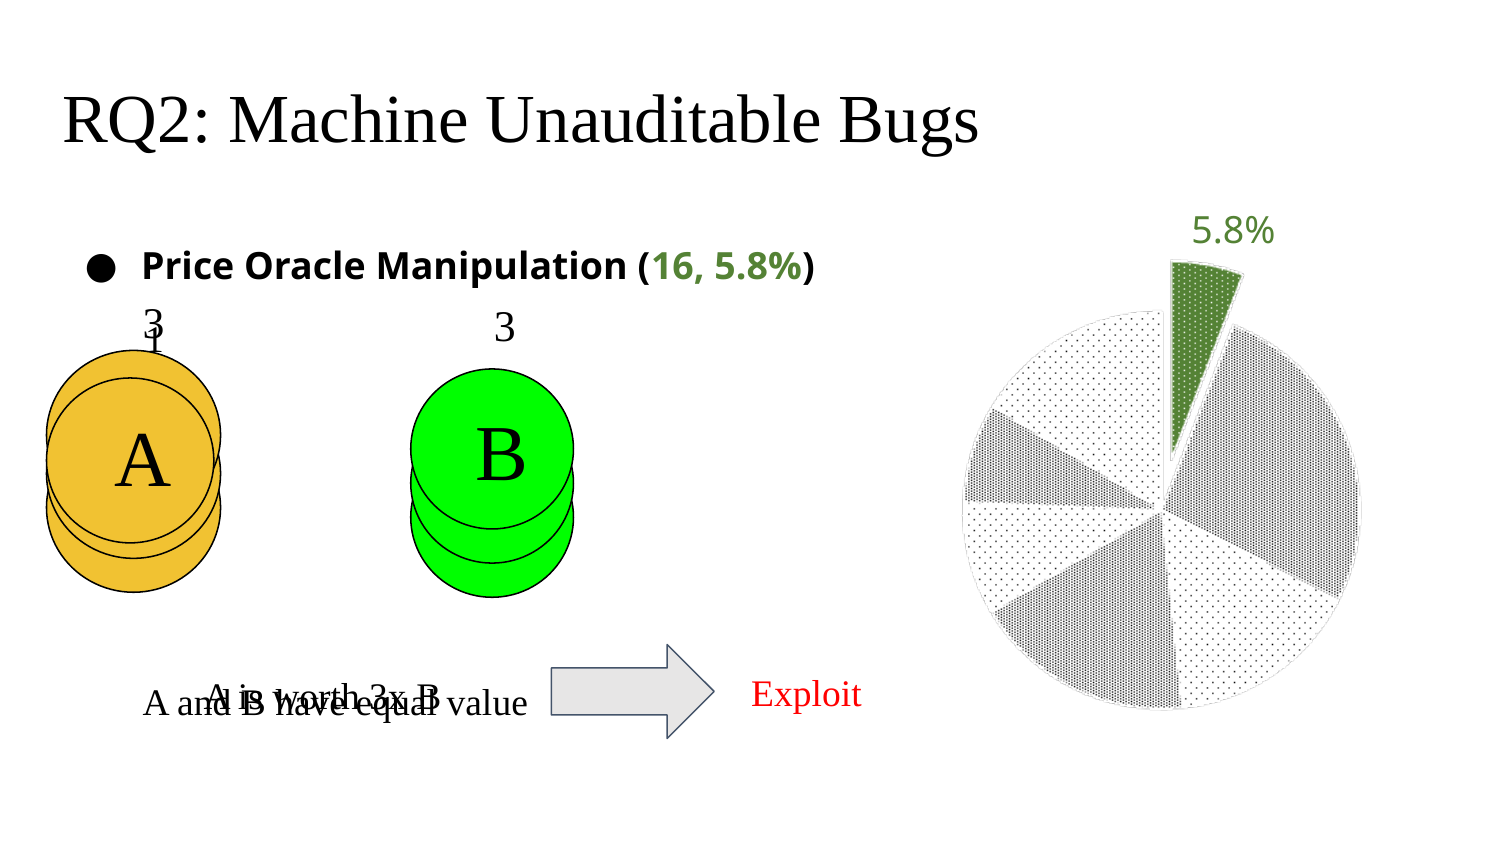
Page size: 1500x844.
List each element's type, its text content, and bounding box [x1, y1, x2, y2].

text_box Price Oracle Manipulation (16, 5.8%) [51, 204, 861, 278]
picture [822, 221, 1500, 739]
title RQ2: Machine Unauditable Bugs [51, 72, 1449, 167]
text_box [46, 300, 966, 733]
text_box 5.8% [1169, 190, 1299, 220]
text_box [46, 279, 936, 299]
